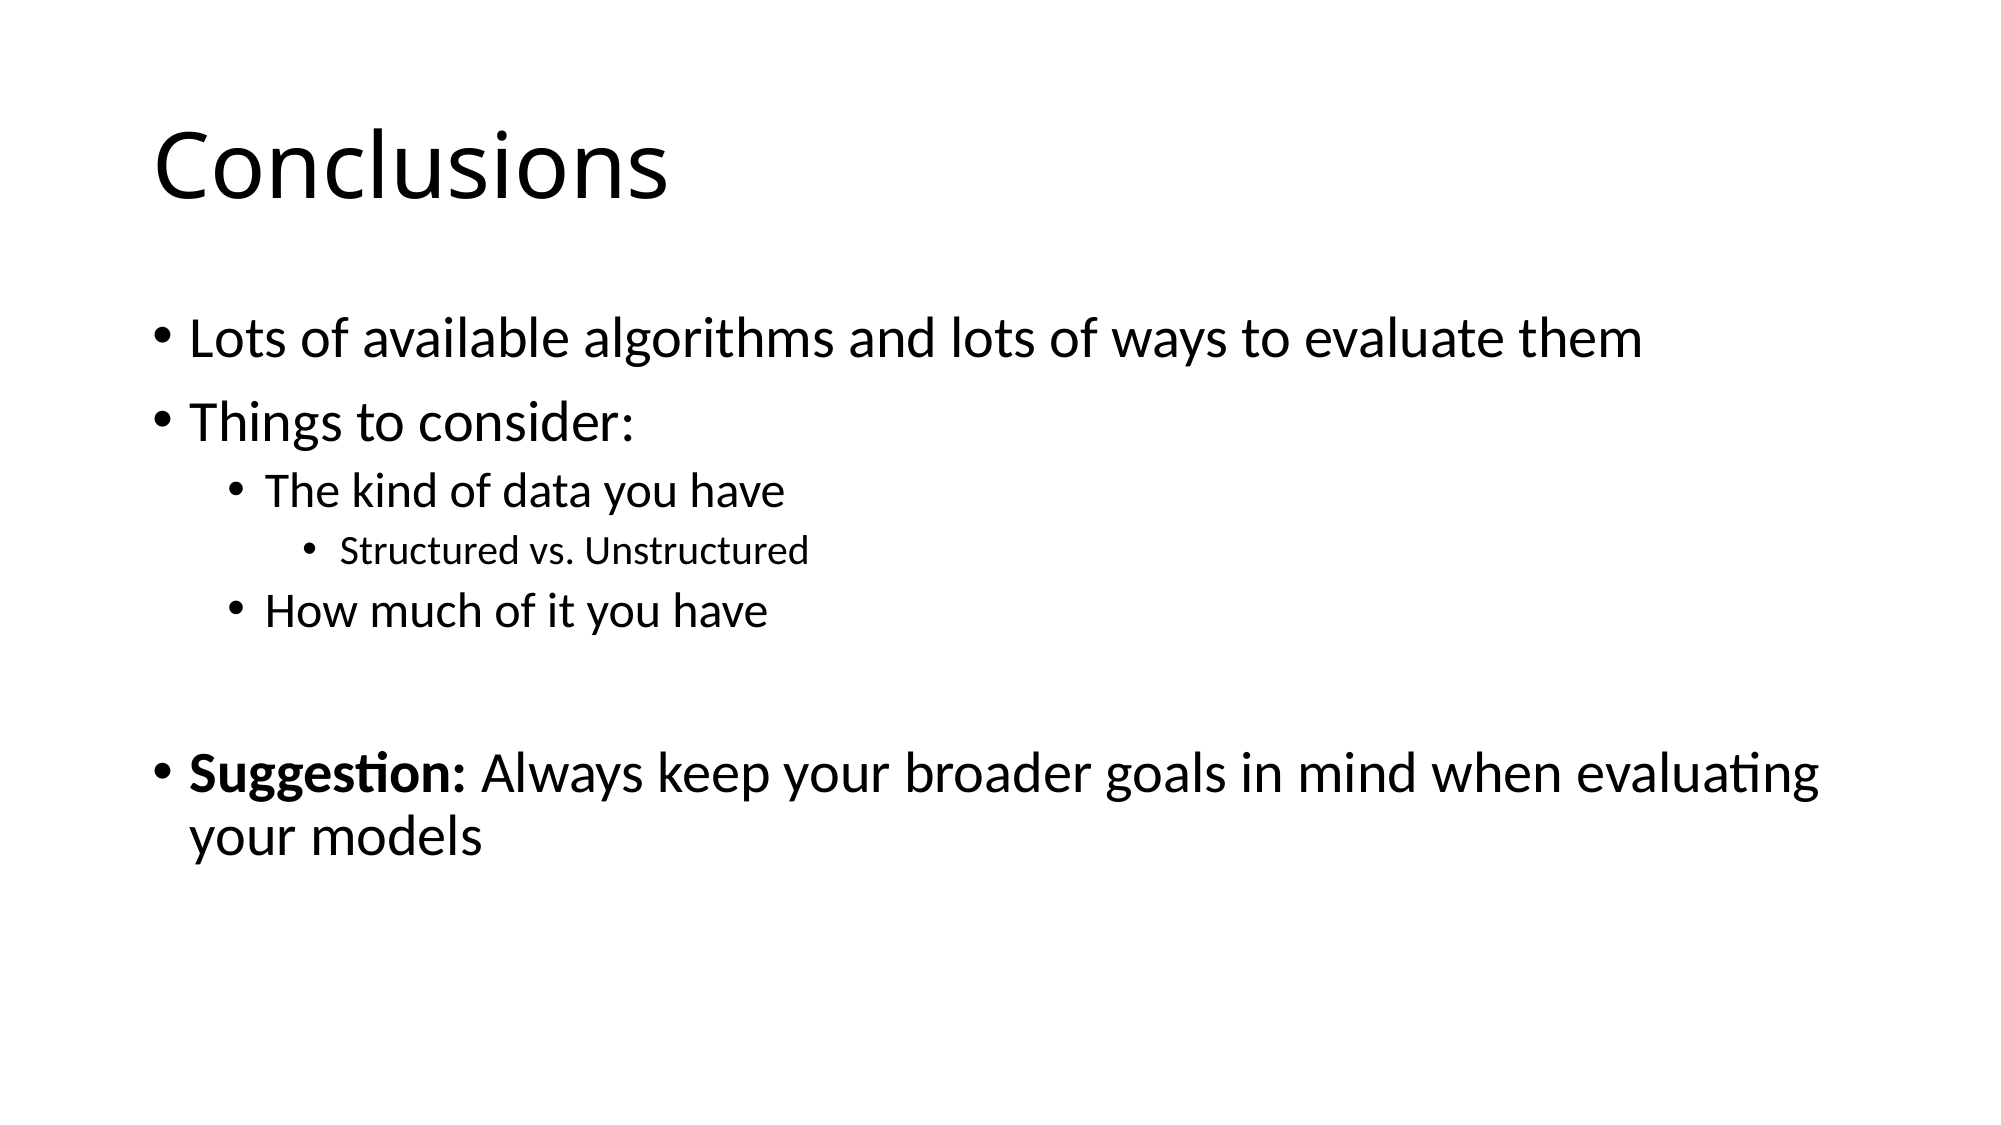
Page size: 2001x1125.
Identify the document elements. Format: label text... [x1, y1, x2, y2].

list Lots of available algorithms and lots of ways to evaluate them Things to consider: The kind of data you have Structured vs. Unstructured How much of it you have Suggestion: Always keep your broader goals in mind when evaluating your models [137, 299, 1863, 1014]
title Conclusions [137, 59, 1863, 278]
